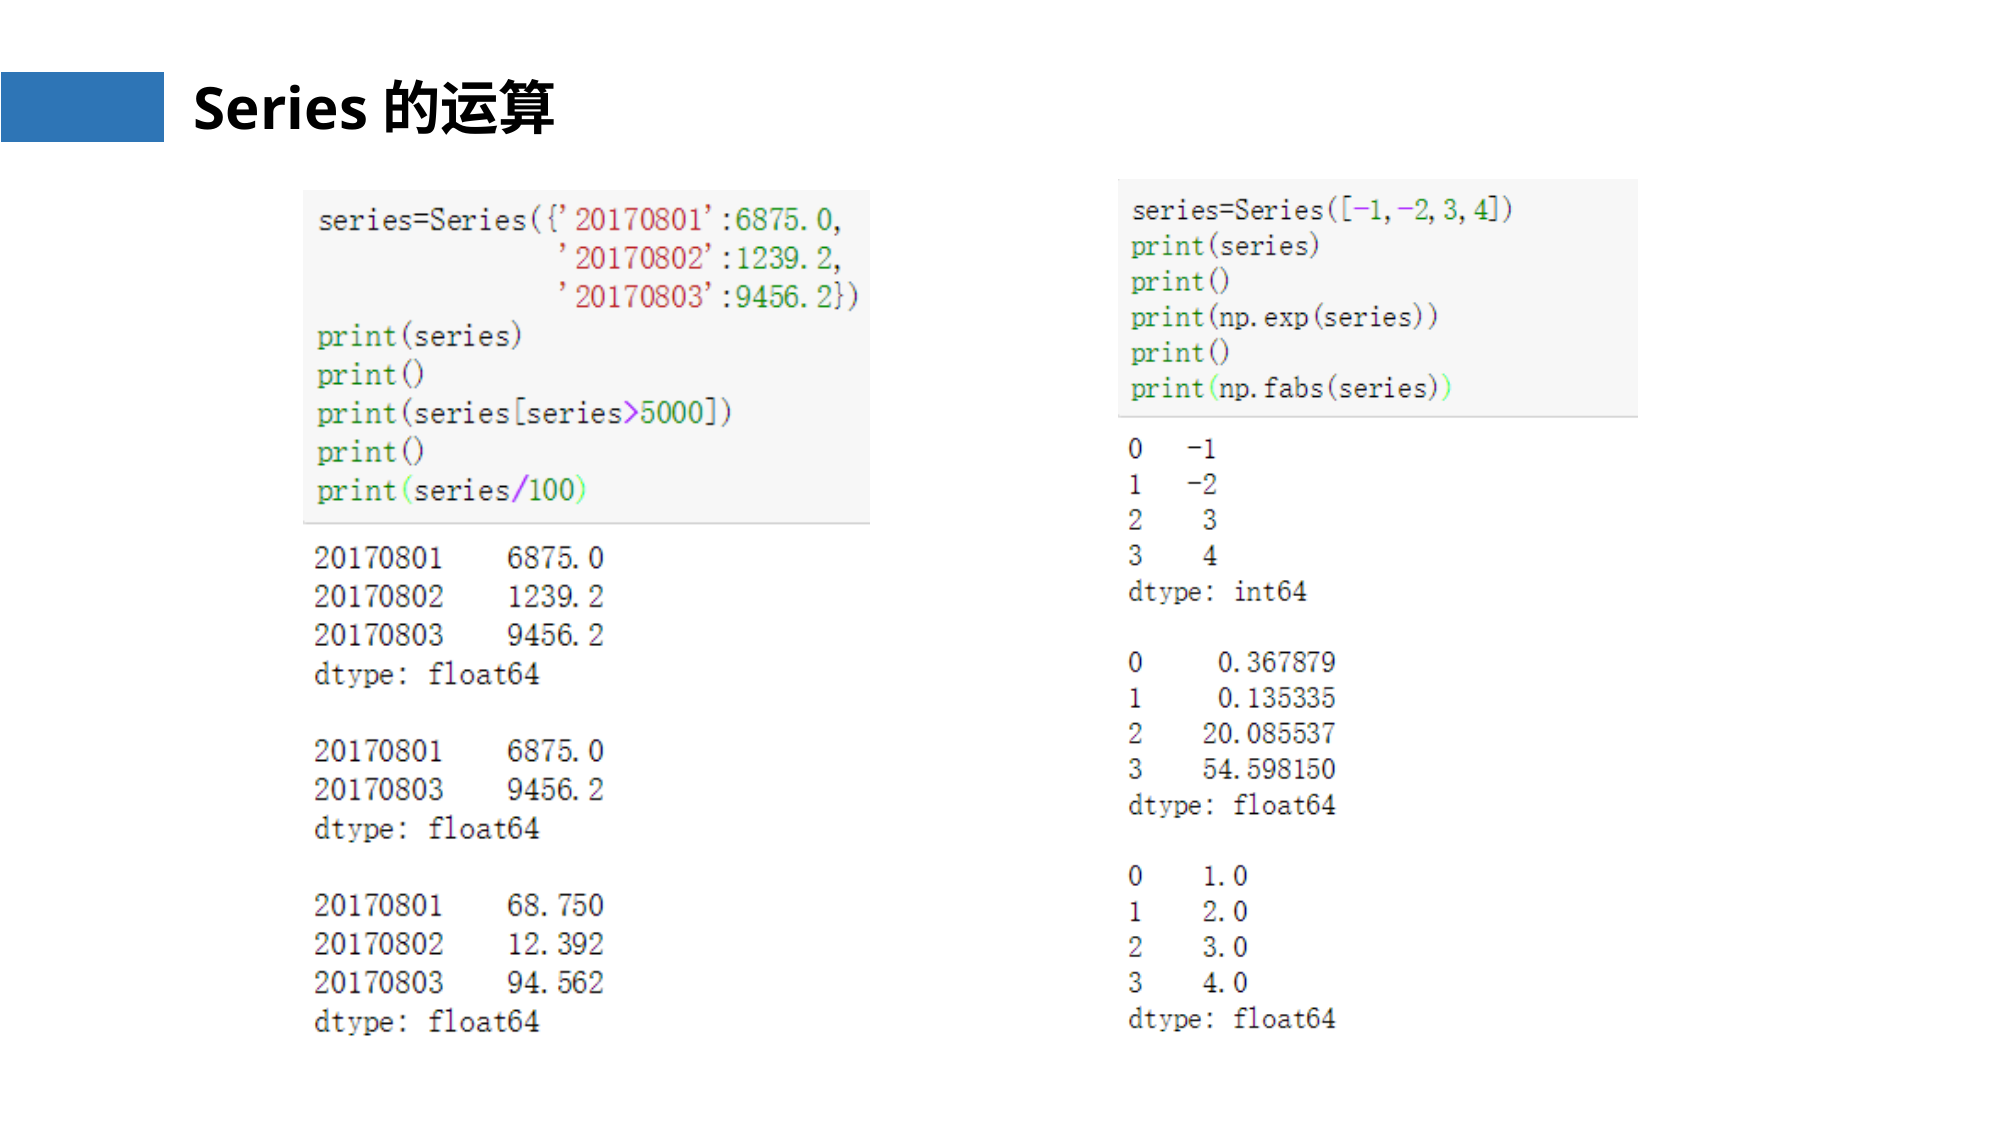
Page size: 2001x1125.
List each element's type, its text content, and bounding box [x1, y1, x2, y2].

picture [303, 190, 870, 1056]
title Series的运算 [179, 72, 1530, 196]
picture [1118, 179, 1638, 1052]
